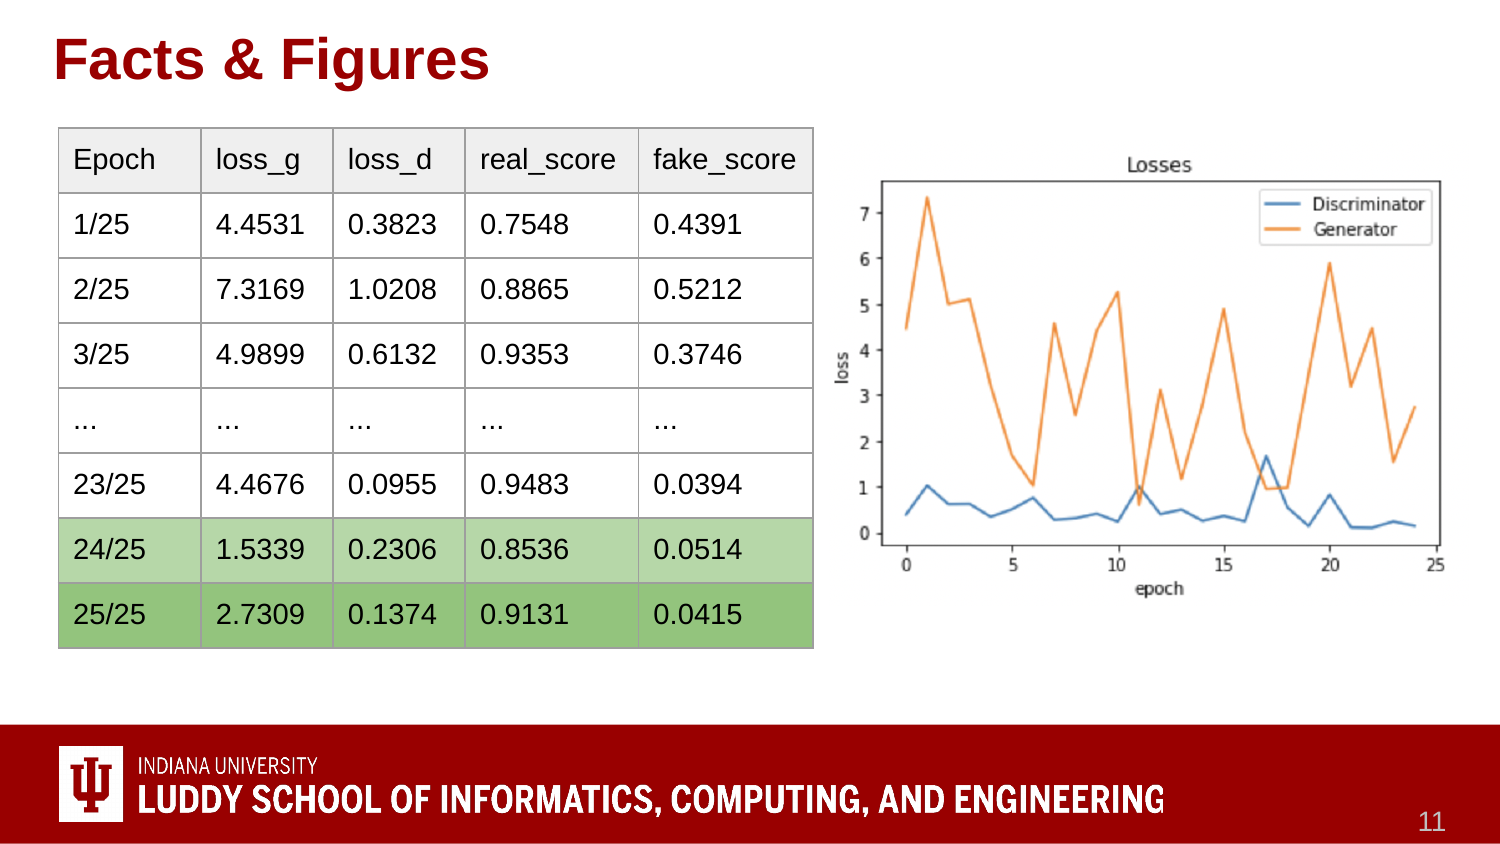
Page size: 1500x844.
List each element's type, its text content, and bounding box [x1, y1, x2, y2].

table_cell 0.3746 [639, 324, 812, 387]
table_cell ... [334, 389, 464, 452]
table_cell ... [639, 389, 812, 452]
table_header loss_d [334, 129, 464, 192]
table_header fake_score [639, 129, 812, 192]
table_cell 0.4391 [639, 194, 812, 257]
table_cell 0.5212 [639, 259, 812, 322]
table_header Epoch [59, 129, 200, 192]
table_cell 0.8536 [466, 519, 638, 582]
title Facts & Figures [38, 28, 1462, 93]
table_cell 3/25 [59, 324, 200, 387]
table_cell 0.3823 [334, 194, 464, 257]
picture [59, 746, 1163, 822]
table_cell 4.9899 [202, 324, 332, 387]
slide_number ‹#› [1385, 802, 1462, 839]
table_cell 2/25 [59, 259, 200, 322]
table_cell 0.9353 [466, 324, 638, 387]
table_cell 24/25 [59, 519, 200, 582]
table_cell 0.0415 [639, 584, 812, 647]
table_cell 1.0208 [334, 259, 464, 322]
table_cell 0.7548 [466, 194, 638, 257]
table_cell 4.4531 [202, 194, 332, 257]
table_cell 2.7309 [202, 584, 332, 647]
table_header loss_g [202, 129, 332, 192]
table_cell 1/25 [59, 194, 200, 257]
table_cell 4.4676 [202, 454, 332, 517]
table_cell 0.0394 [639, 454, 812, 517]
table_cell 0.2306 [334, 519, 464, 582]
table_cell 0.6132 [334, 324, 464, 387]
table_cell 0.0514 [639, 519, 812, 582]
table_cell 0.9131 [466, 584, 638, 647]
table_cell 23/25 [59, 454, 200, 517]
table_header real_score [466, 129, 638, 192]
table_cell 0.8865 [466, 259, 638, 322]
table_cell ... [59, 389, 200, 452]
table_cell 25/25 [59, 584, 200, 647]
table_cell 0.9483 [466, 454, 638, 517]
table_cell 0.0955 [334, 454, 464, 517]
table_cell 7.3169 [202, 259, 332, 322]
picture [829, 140, 1469, 606]
table_cell ... [466, 389, 638, 452]
table_cell ... [202, 389, 332, 452]
table_cell 1.5339 [202, 519, 332, 582]
table_cell 0.1374 [334, 584, 464, 647]
